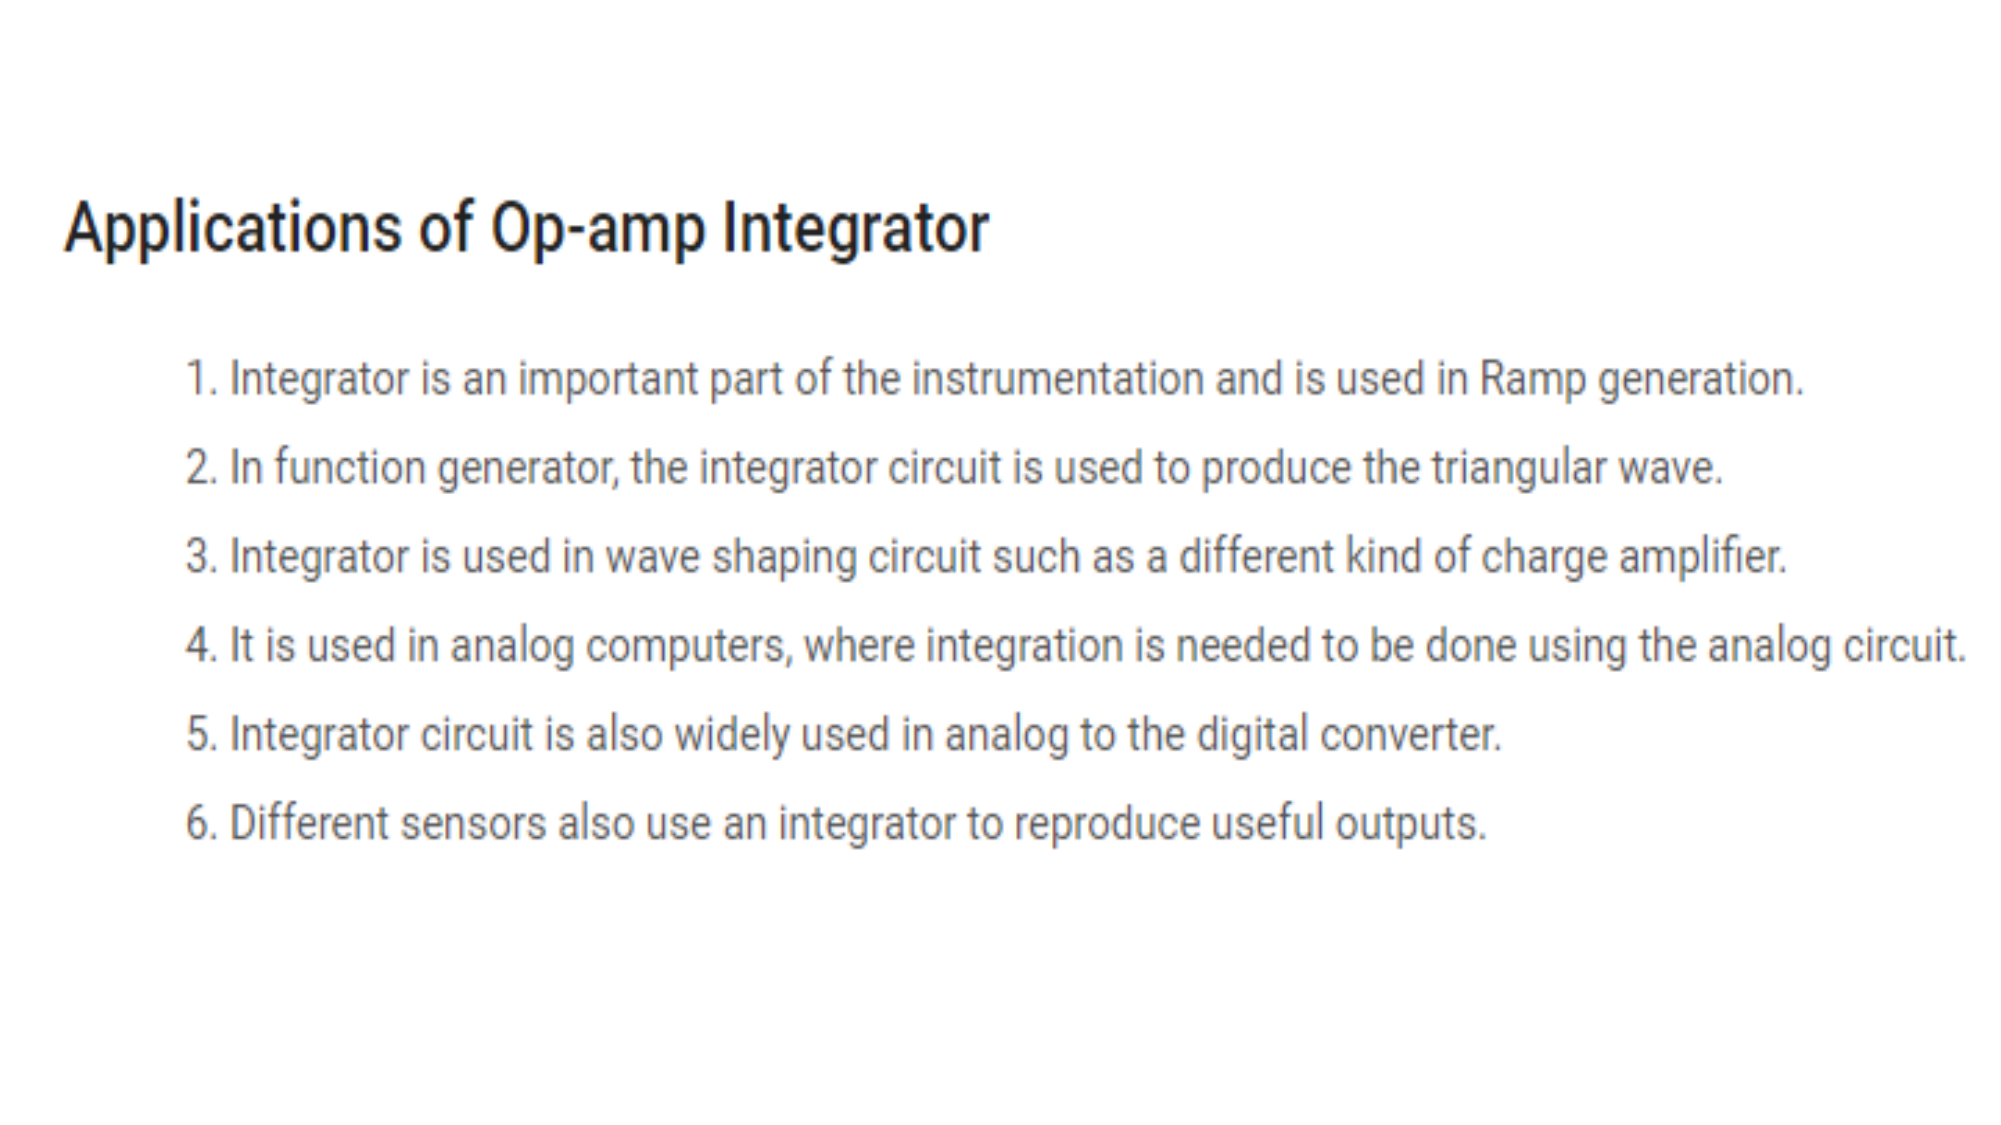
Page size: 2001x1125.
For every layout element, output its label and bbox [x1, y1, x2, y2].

picture [52, 189, 1977, 872]
